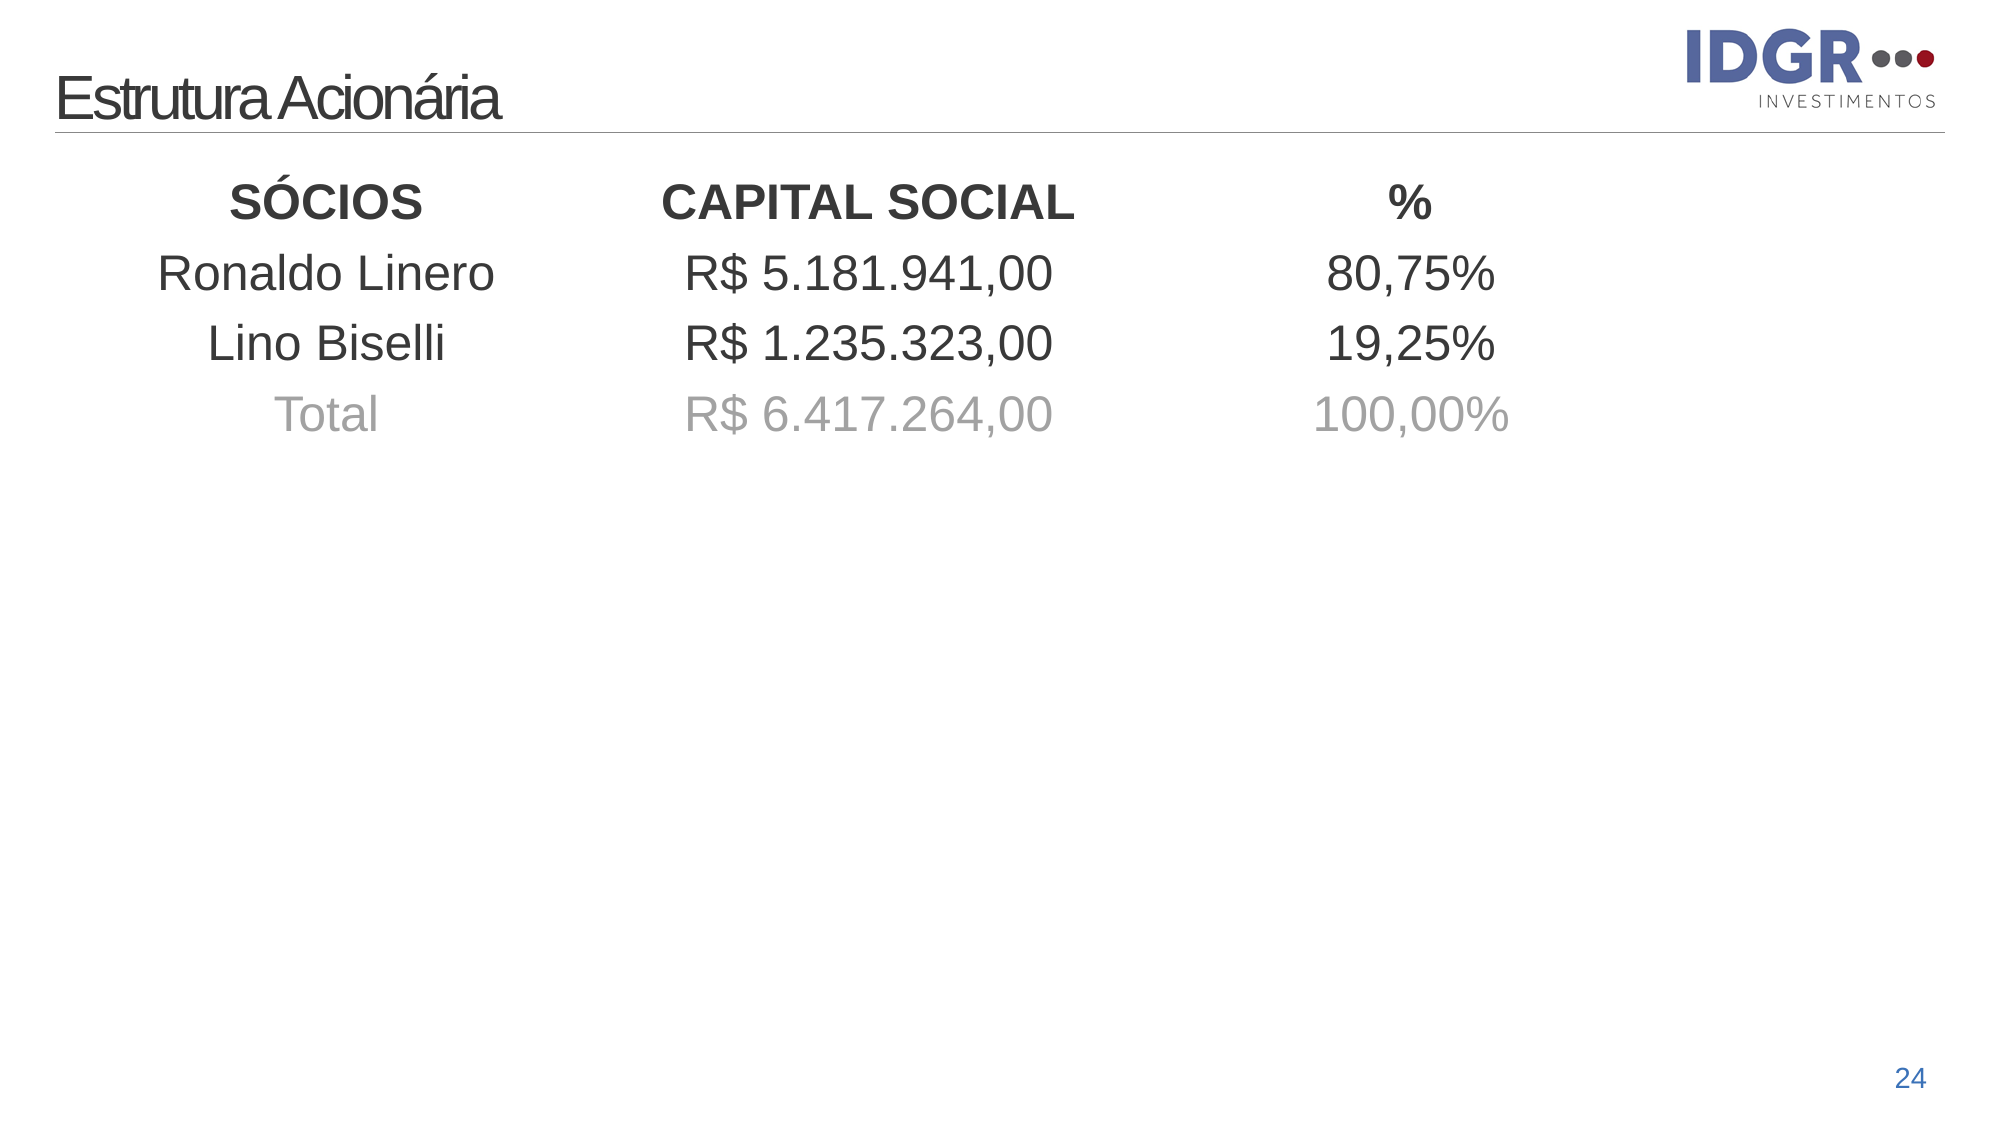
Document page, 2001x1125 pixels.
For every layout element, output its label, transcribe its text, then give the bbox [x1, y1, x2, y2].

table_cell Total [55, 379, 598, 450]
table_cell R$ 1.235.323,00 [598, 308, 1140, 379]
table_cell Lino Biselli [55, 308, 598, 379]
title Estrutura Acionária [55, 17, 1016, 133]
table_cell 100,00% [1140, 379, 1683, 450]
table_header SÓCIOS [55, 166, 598, 237]
table_cell 19,25% [1140, 308, 1683, 379]
table_cell Ronaldo Linero [55, 237, 598, 308]
table_cell R$ 6.417.264,00 [598, 379, 1140, 450]
table_cell 80,75% [1140, 237, 1683, 308]
picture [1673, 17, 1945, 126]
table_cell R$ 5.181.941,00 [598, 237, 1140, 308]
table_header CAPITAL SOCIAL [598, 166, 1140, 237]
table_header % [1140, 166, 1683, 237]
text_box [57, 165, 1968, 1055]
